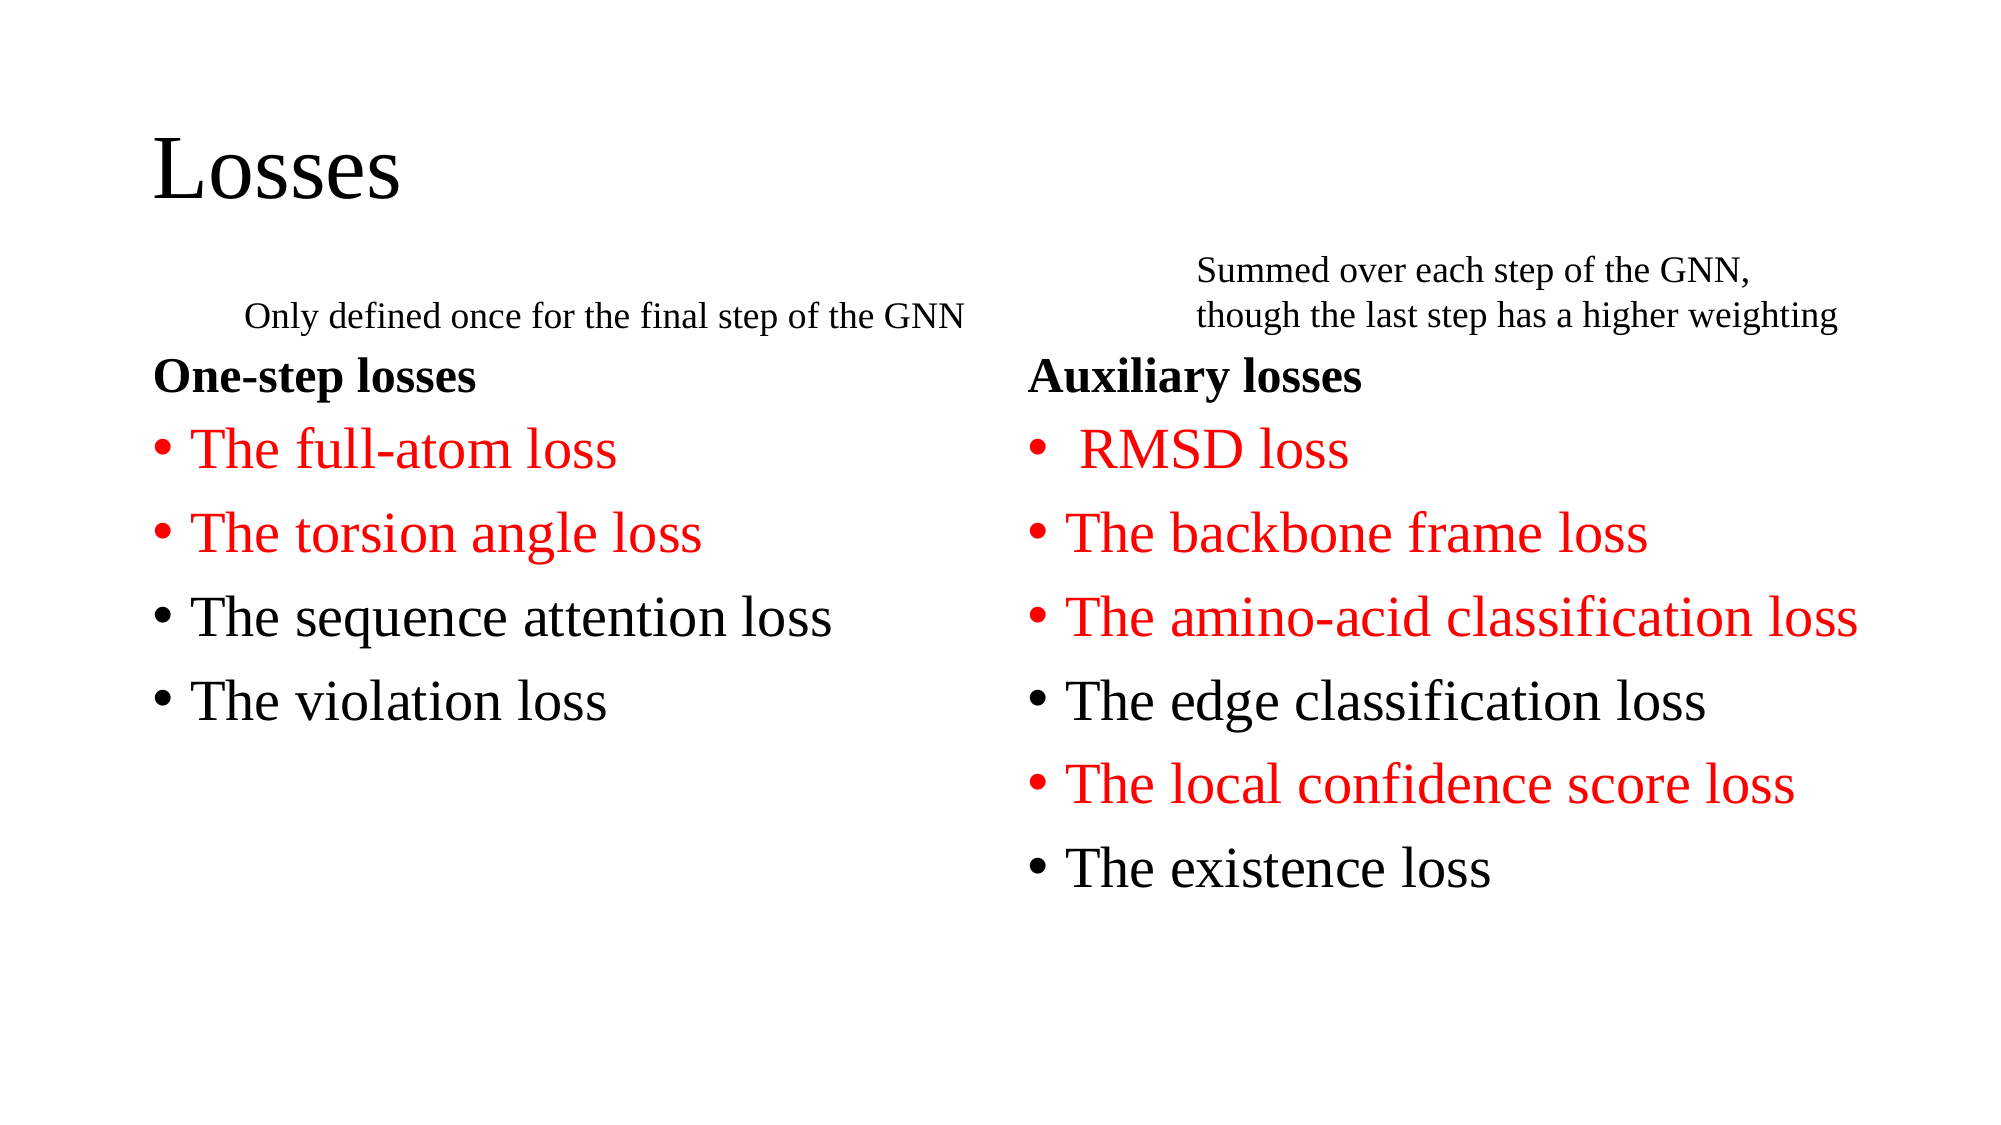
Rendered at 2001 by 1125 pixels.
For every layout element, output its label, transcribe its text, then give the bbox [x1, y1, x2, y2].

text_box Only defined once for the final step of the GNN [229, 283, 981, 344]
list The full-atom loss The torsion angle loss The sequence attention loss The violation loss [137, 410, 984, 1016]
text_box Summed over each step of the GNN, though the last step has a higher weighting [1181, 238, 1854, 343]
title Losses [137, 59, 1863, 278]
list Auxiliary losses [1012, 275, 1863, 411]
list One-step losses [137, 275, 984, 410]
